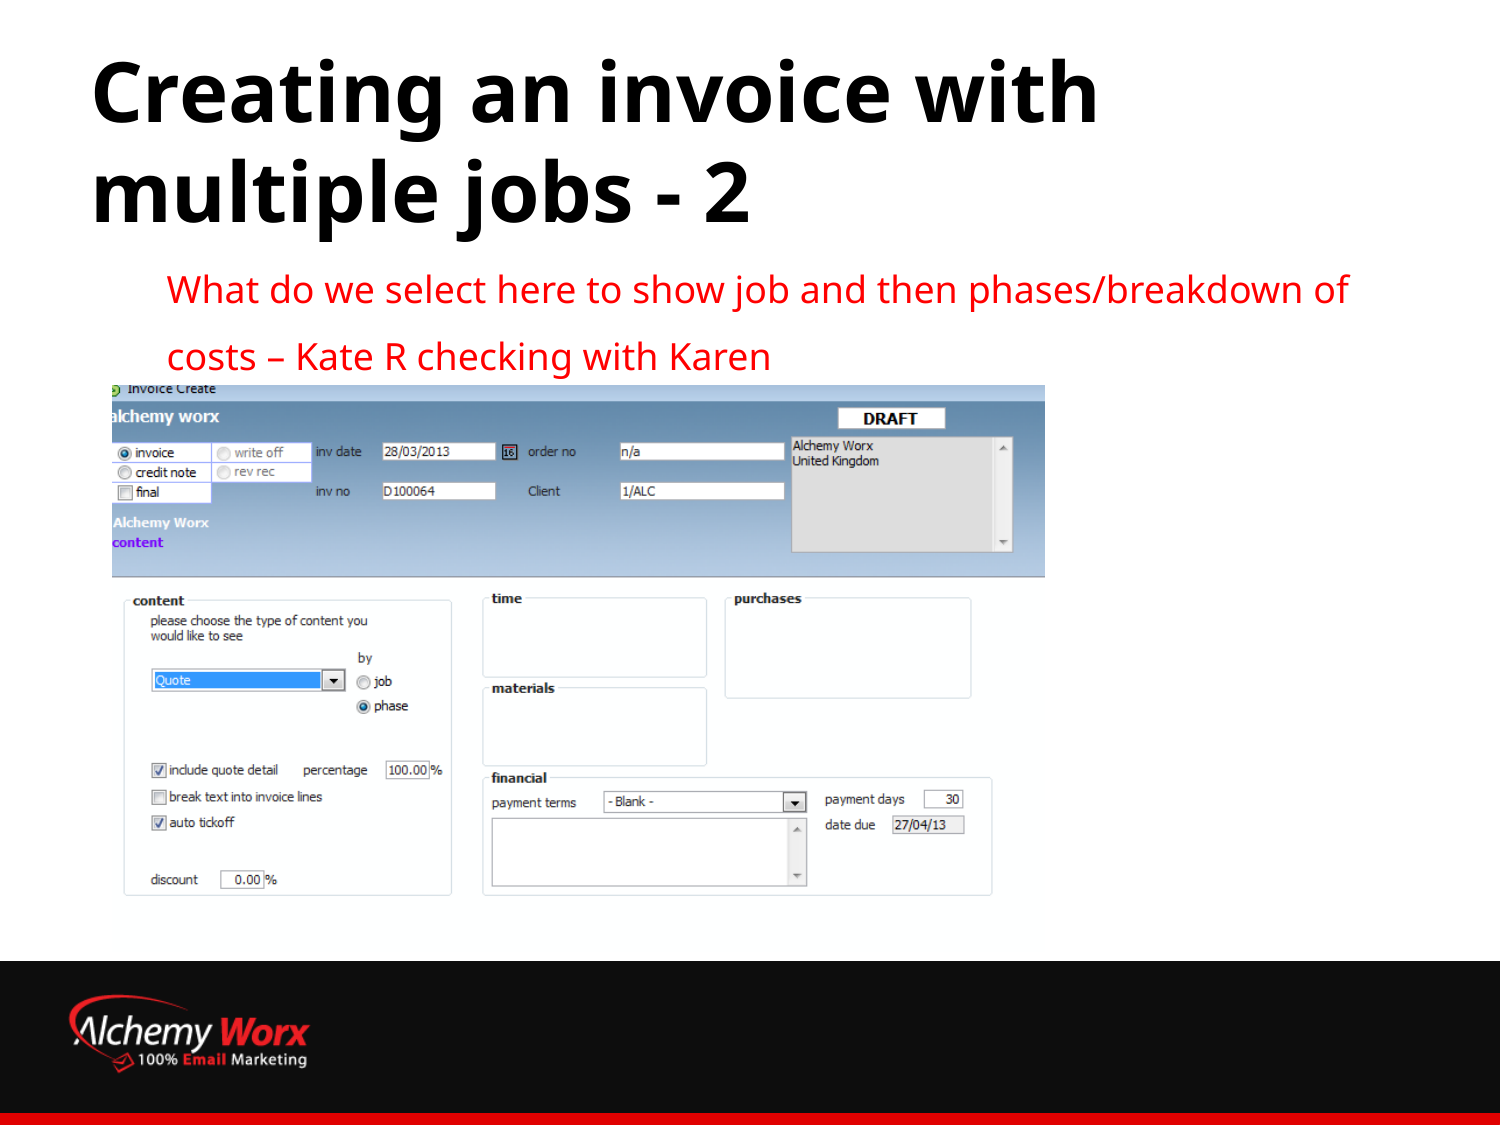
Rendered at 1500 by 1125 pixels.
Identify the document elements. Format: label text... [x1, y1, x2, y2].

picture [111, 385, 1046, 952]
list What do we select here to show job and then phases/breakdown of costs – Kate R checking with Karen [76, 207, 1424, 870]
title Creating an invoice with multiple jobs - 2 [74, 44, 1426, 233]
picture [41, 975, 339, 1094]
